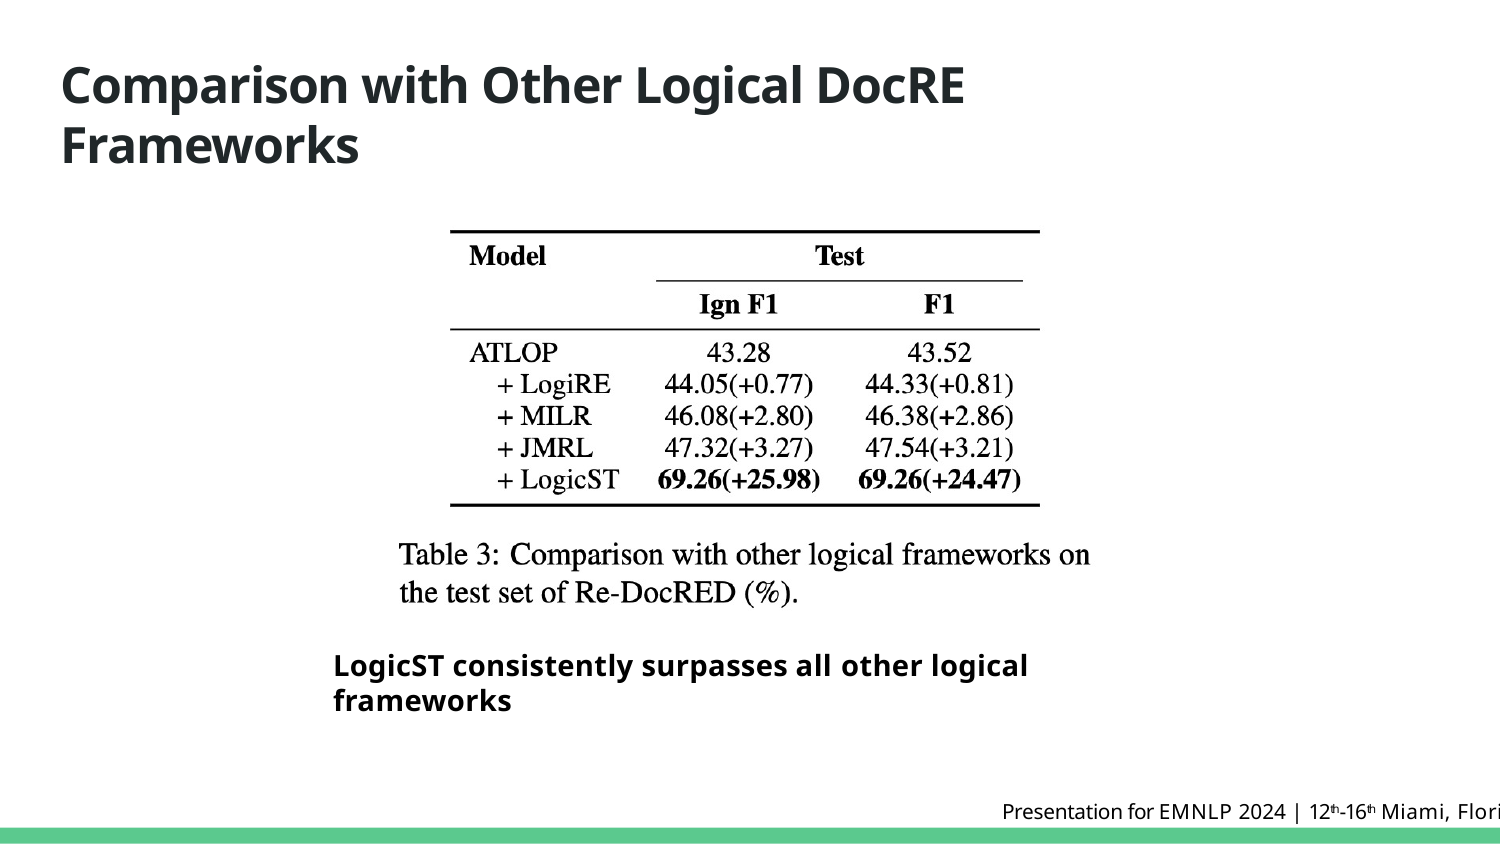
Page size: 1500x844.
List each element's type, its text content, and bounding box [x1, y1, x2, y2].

title Comparison with Other Logical DocRE Frameworks [58, 51, 1238, 195]
text_box LogicST consistently surpasses all other logical frameworks [331, 628, 1169, 718]
picture [399, 218, 1101, 626]
footer Presentation for EMNLP 2024 | 12th-16th Miami, Florida [999, 796, 1500, 844]
